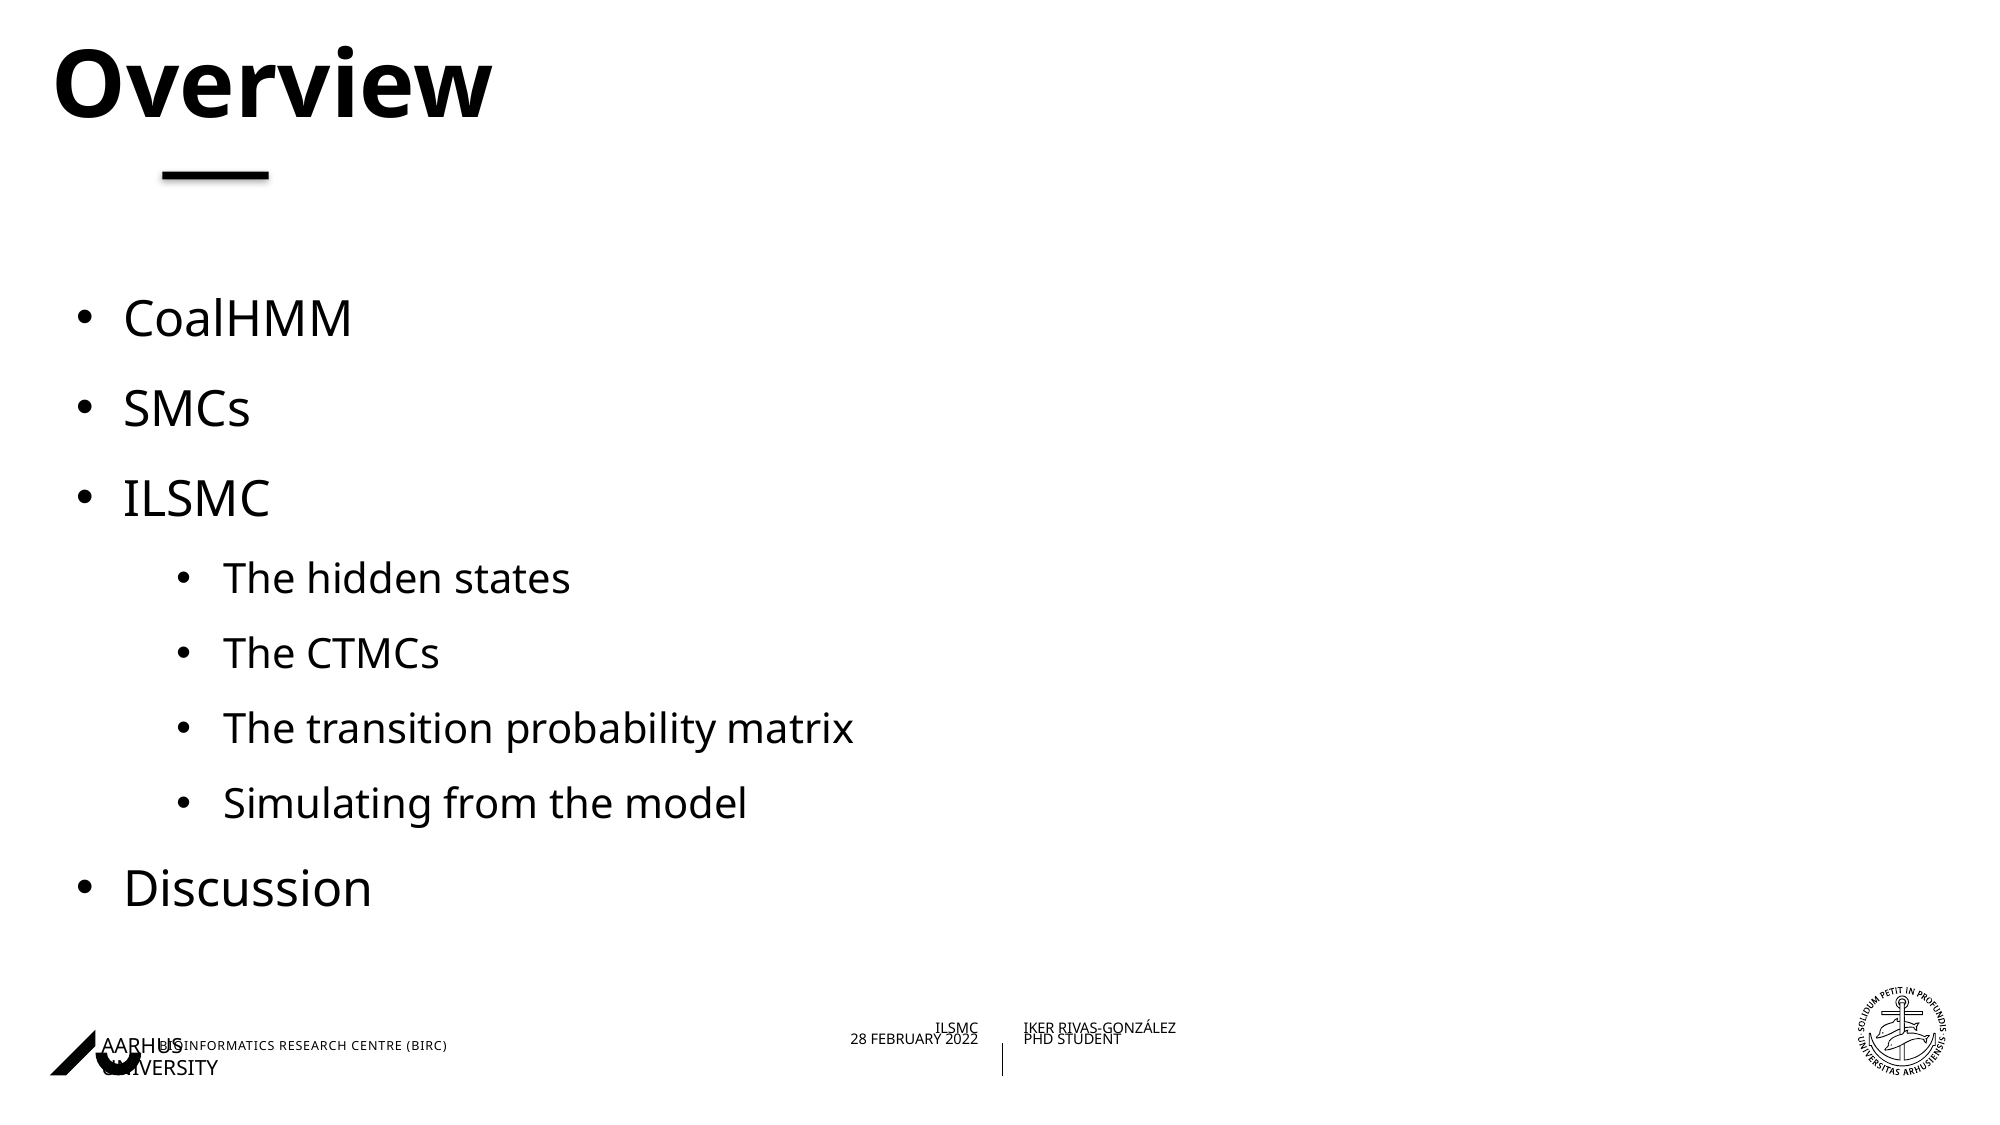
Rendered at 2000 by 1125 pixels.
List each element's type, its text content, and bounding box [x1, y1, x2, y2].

text_box CoalHMM SMCs ILSMC The hidden states The CTMCs The transition probability matrix Simulating from the model Discussion [76, 256, 855, 917]
title Overview [51, 37, 1948, 162]
